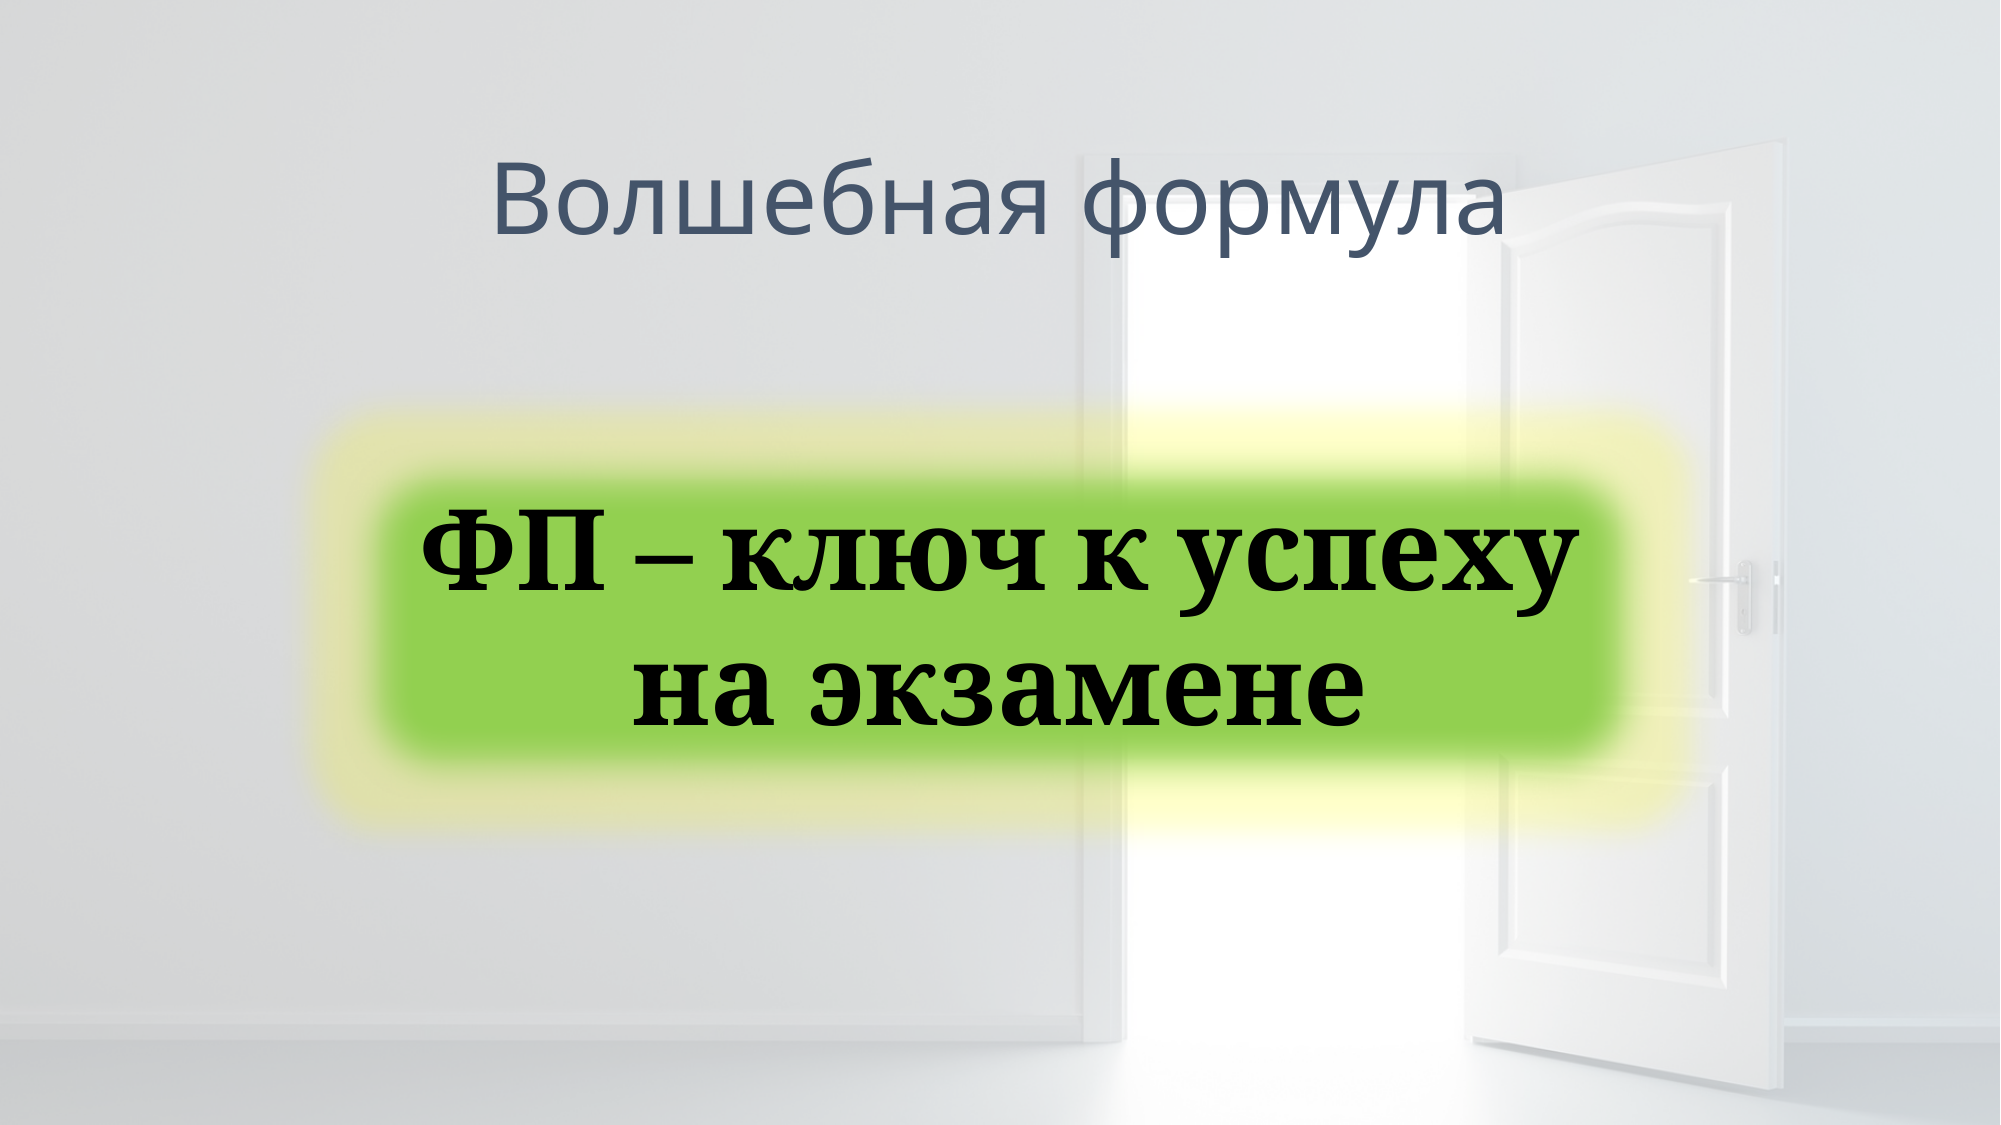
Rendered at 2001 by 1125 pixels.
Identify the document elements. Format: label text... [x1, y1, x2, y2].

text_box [340, 441, 1659, 799]
title Волшебная формула [99, 0, 1900, 263]
